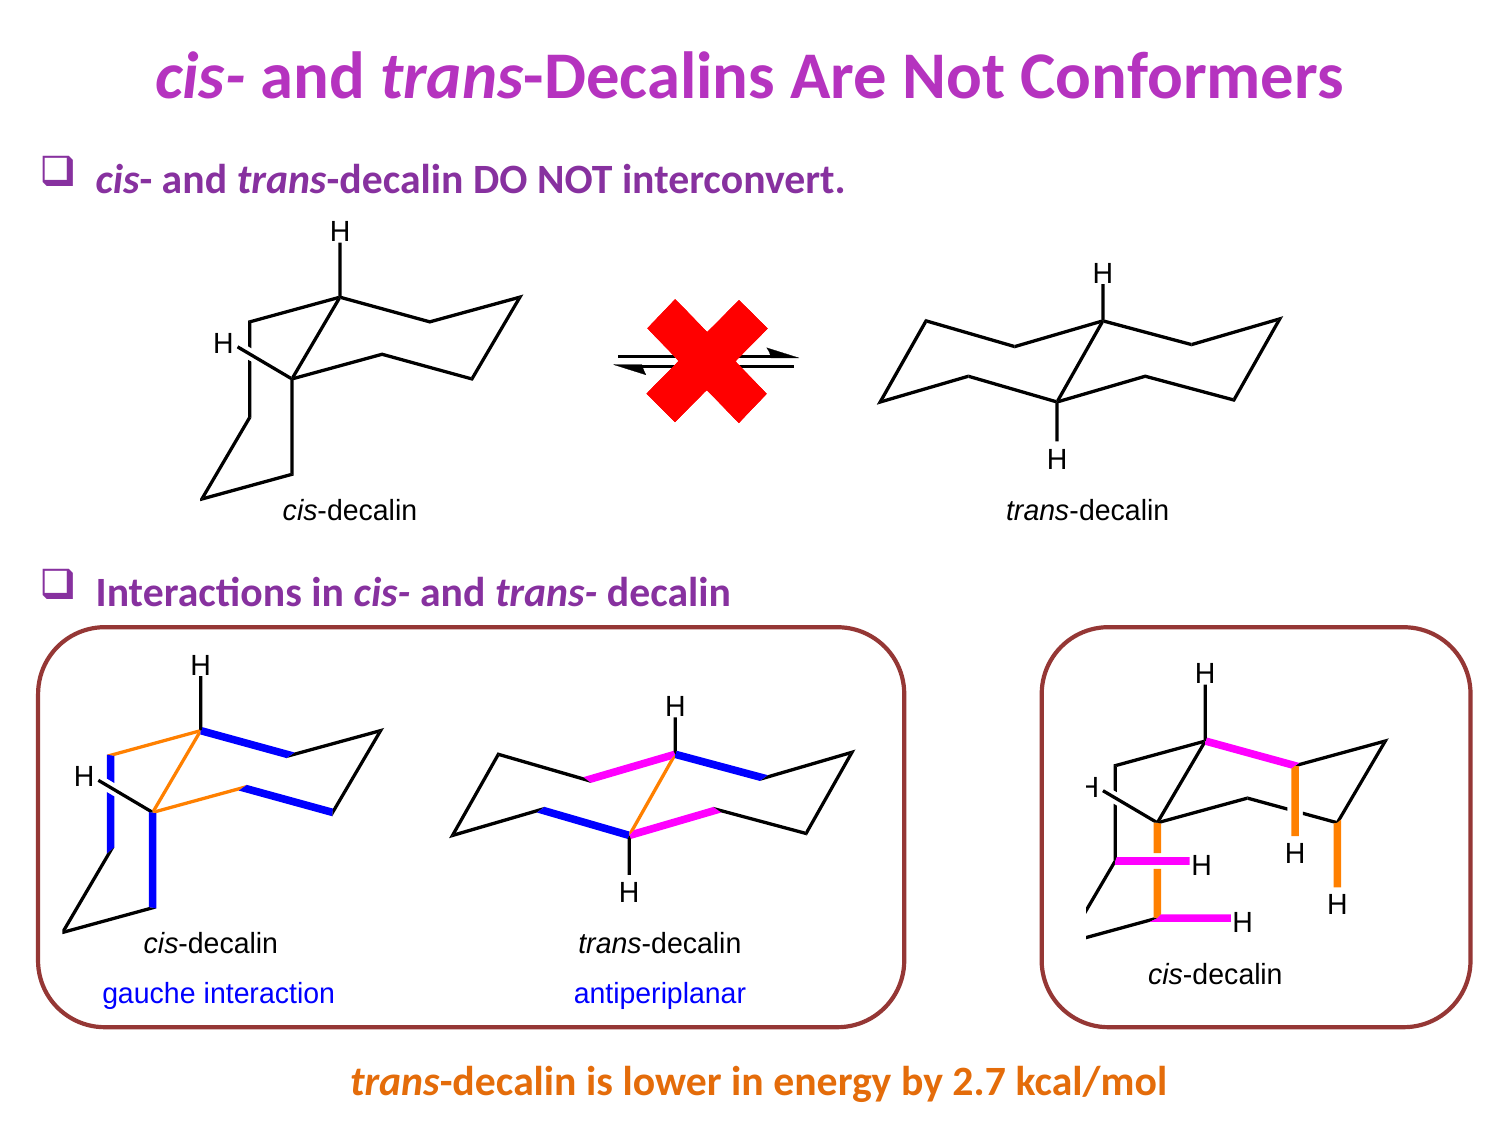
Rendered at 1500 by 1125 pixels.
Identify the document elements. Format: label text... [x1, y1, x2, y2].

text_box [1085, 654, 1427, 995]
text_box [35, 625, 907, 1010]
text_box Interactions in cis- and trans- decalin [24, 549, 1463, 638]
text_box [73, 1022, 869, 1030]
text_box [199, 212, 1318, 531]
text_box [1039, 625, 1473, 1030]
text_box cis- and trans-Decalins Are Not Conformers [21, 24, 1479, 120]
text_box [61, 645, 885, 1014]
text_box cis- and trans-decalin DO NOT interconvert. [24, 137, 1463, 225]
text_box trans-decalin is lower in energy by 2.7 kcal/mol [335, 1039, 1199, 1125]
